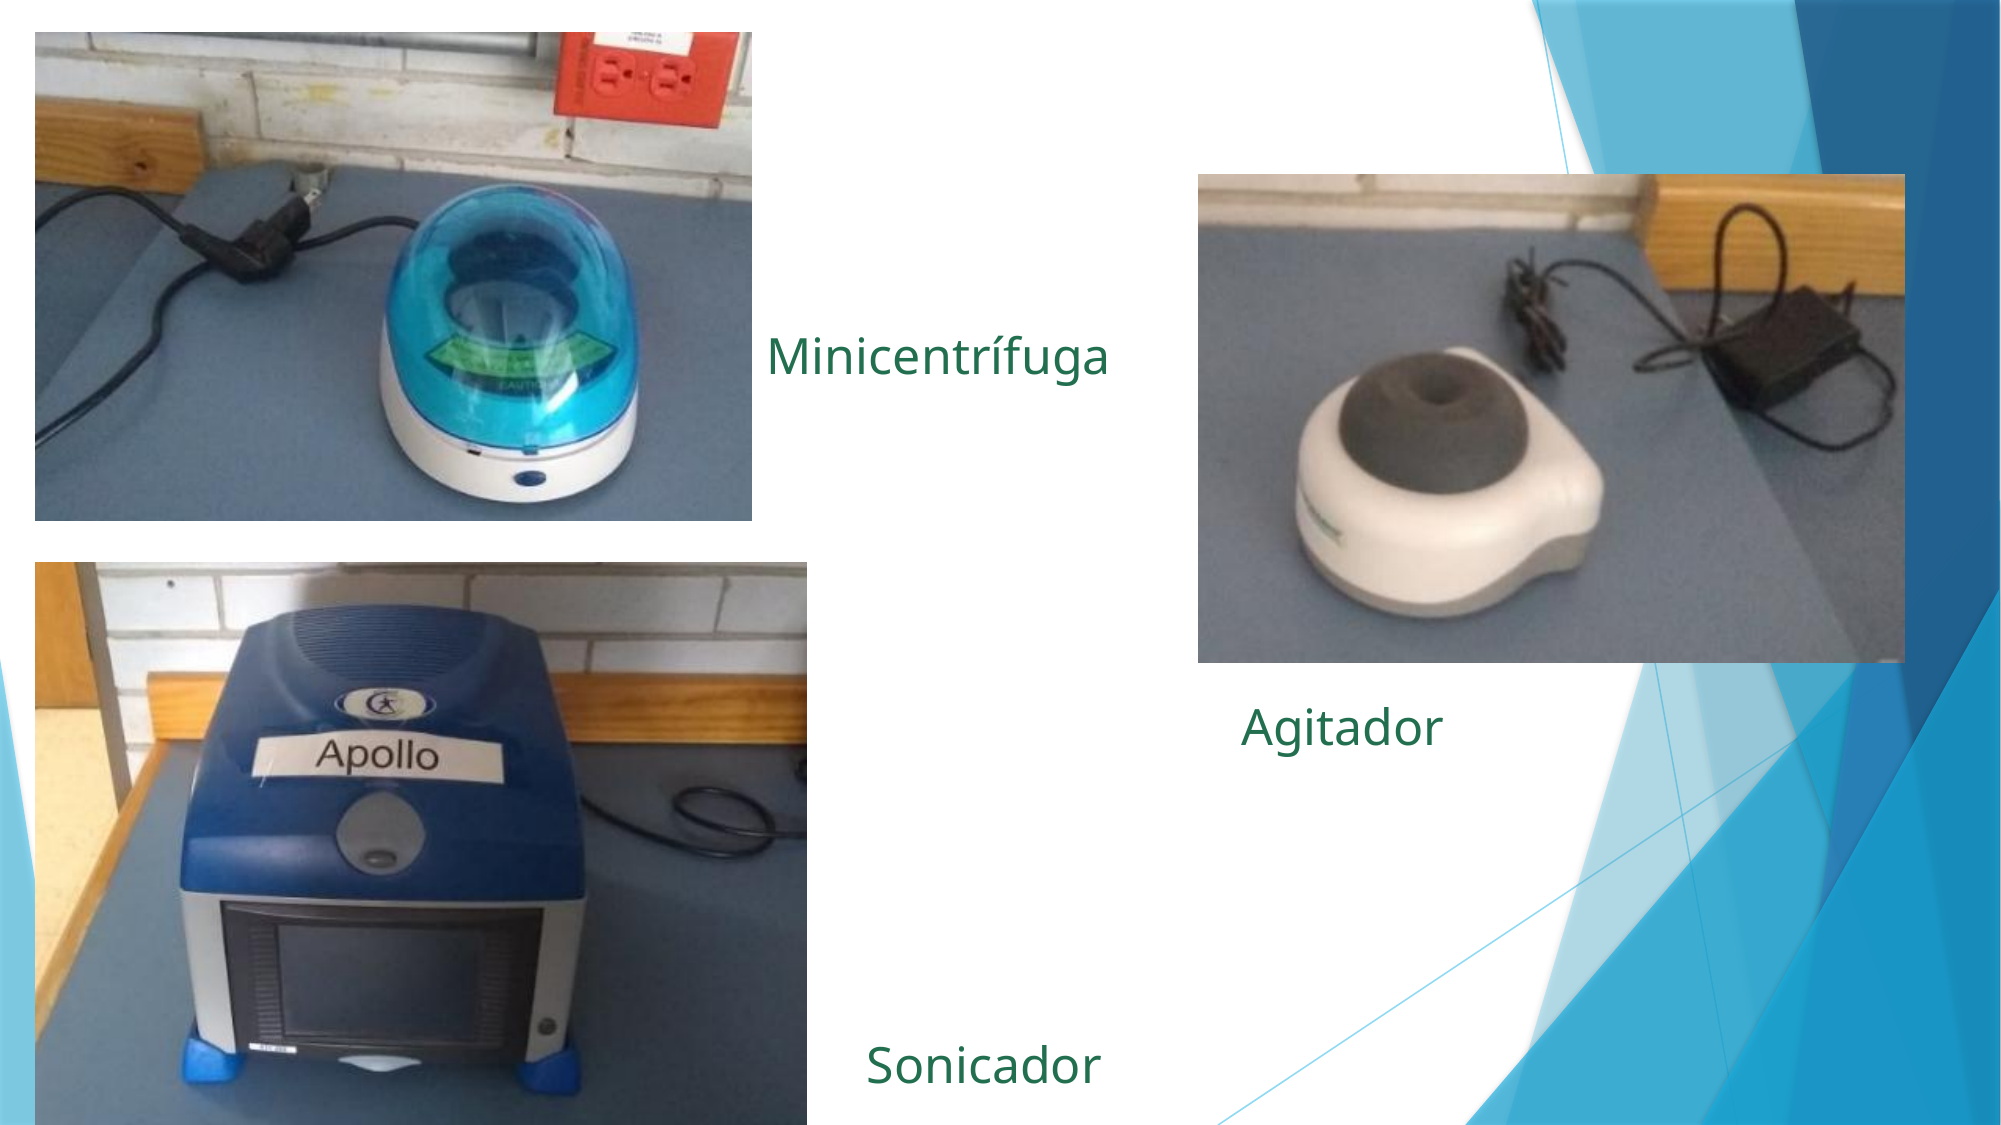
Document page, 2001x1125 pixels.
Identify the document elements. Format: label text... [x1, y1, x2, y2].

picture [1197, 174, 1906, 664]
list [34, 32, 753, 522]
text_box Minicentrífuga [756, 316, 1192, 416]
picture [34, 561, 807, 1125]
text_box Sonicador [851, 1025, 1402, 1125]
text_box Agitador [1226, 688, 1777, 788]
